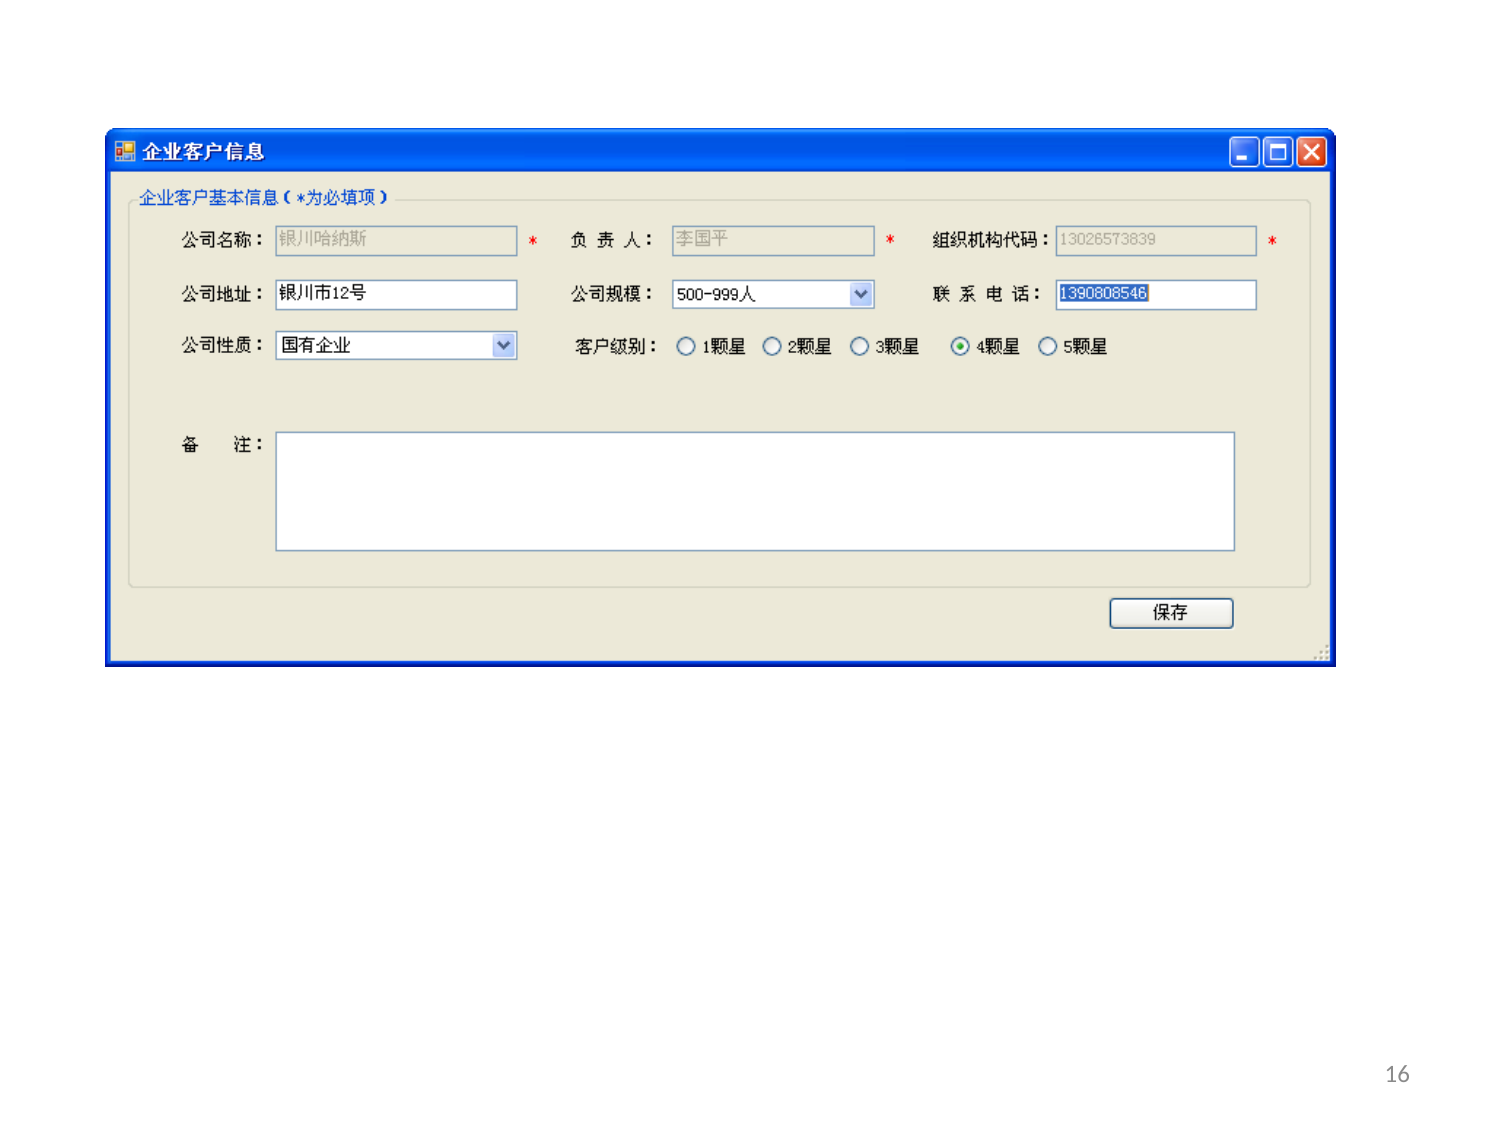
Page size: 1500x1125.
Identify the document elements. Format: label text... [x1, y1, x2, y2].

picture [105, 128, 1337, 668]
slide_number 16 [1074, 1042, 1425, 1103]
